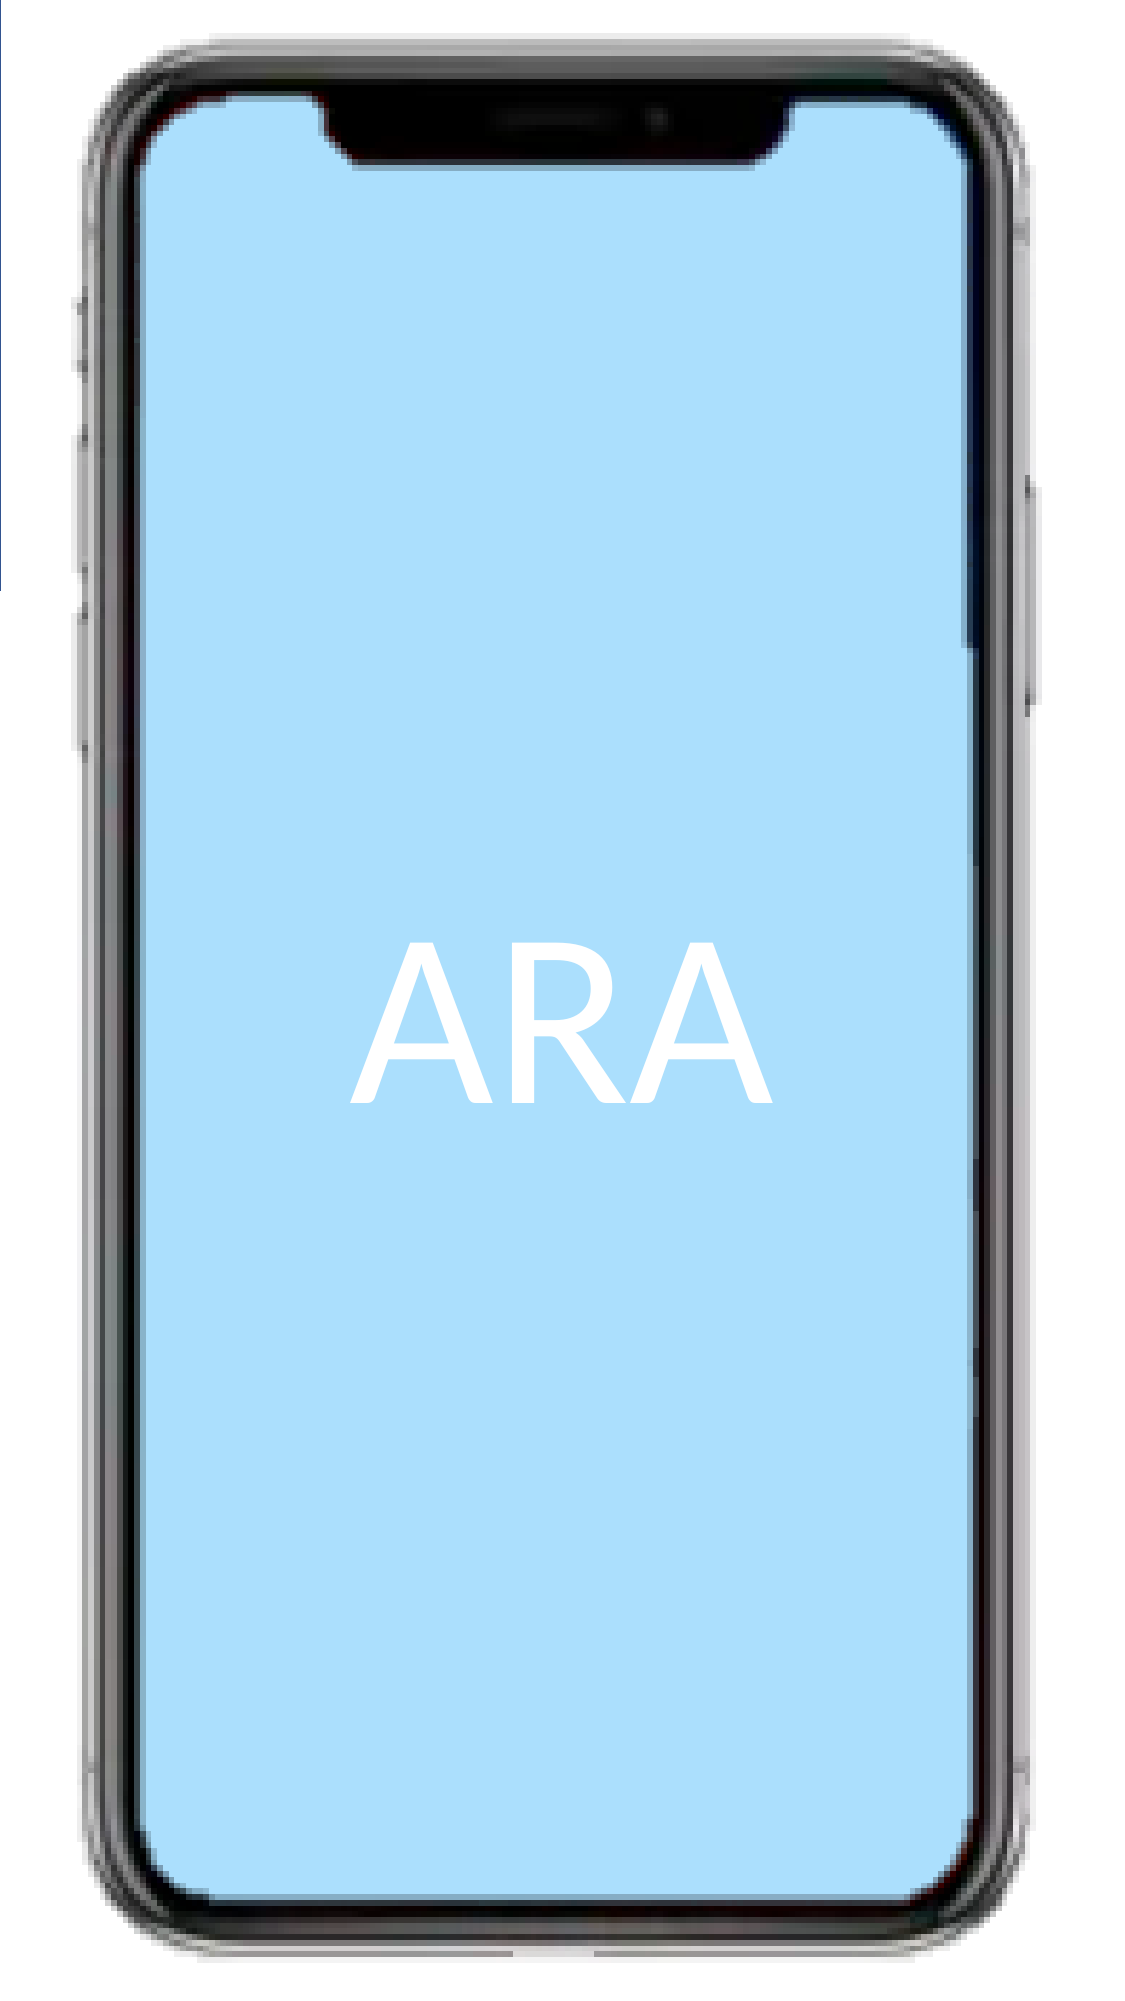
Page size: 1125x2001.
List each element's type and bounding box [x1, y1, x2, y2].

picture [59, 0, 1066, 1974]
